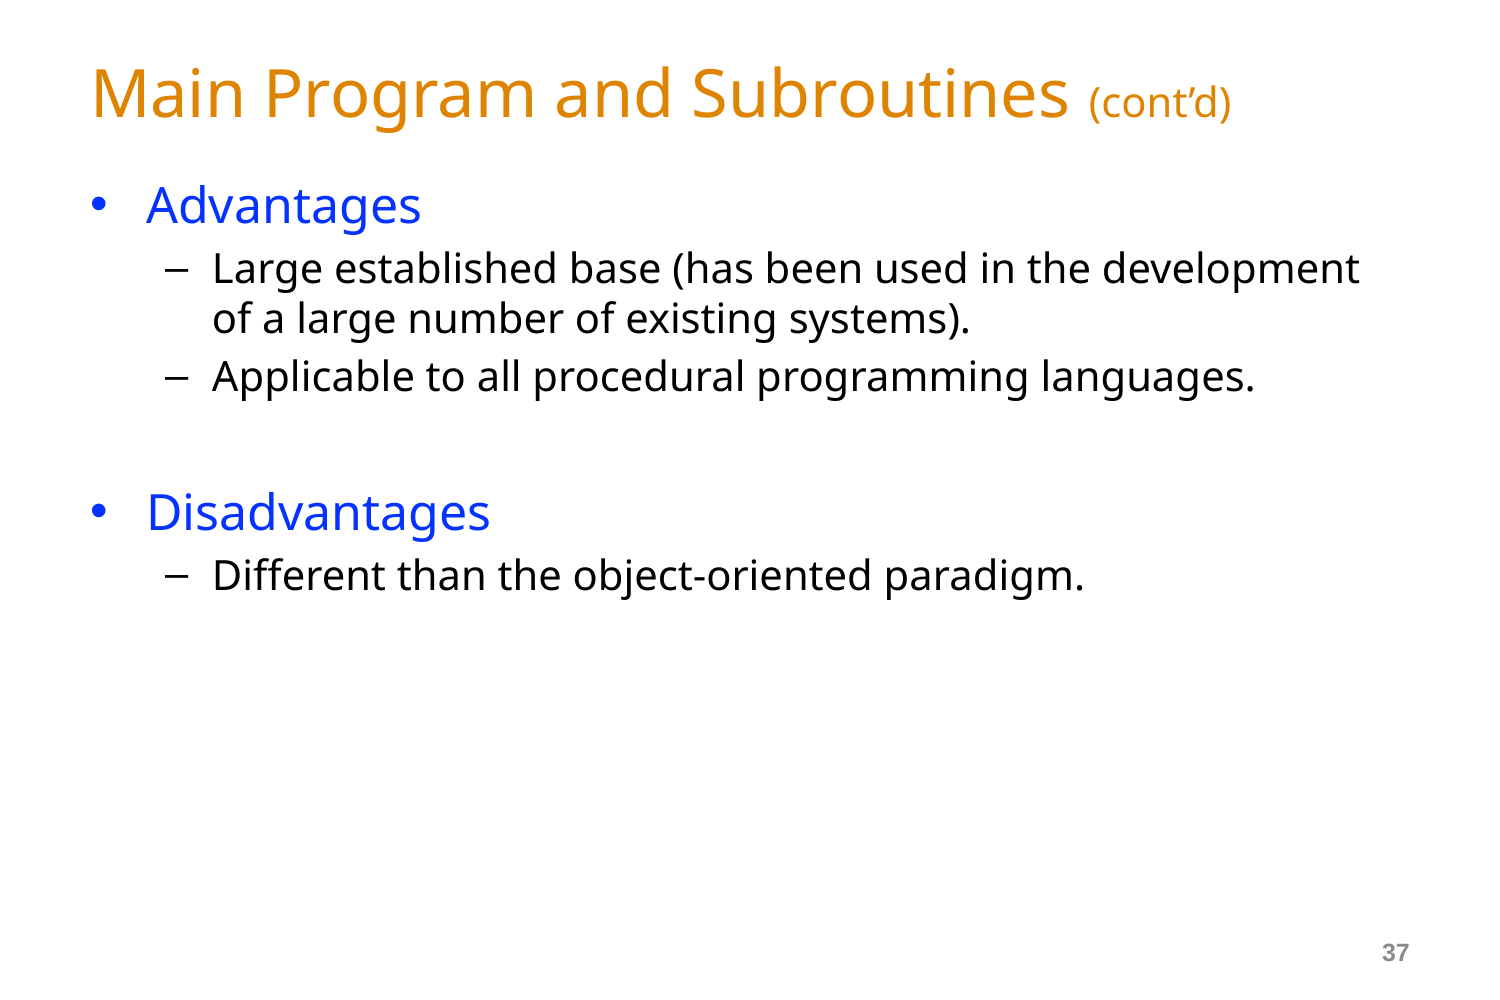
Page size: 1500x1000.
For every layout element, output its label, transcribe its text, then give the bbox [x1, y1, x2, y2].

title Main Program and Subroutines (cont’d) [75, 40, 1425, 142]
slide_number 37 [1074, 926, 1425, 981]
list Advantages Large established base (has been used in the development of a large number of existing systems). Applicable to all procedural programming languages. Disadvantages Different than the object-oriented paradigm. [75, 165, 1425, 894]
